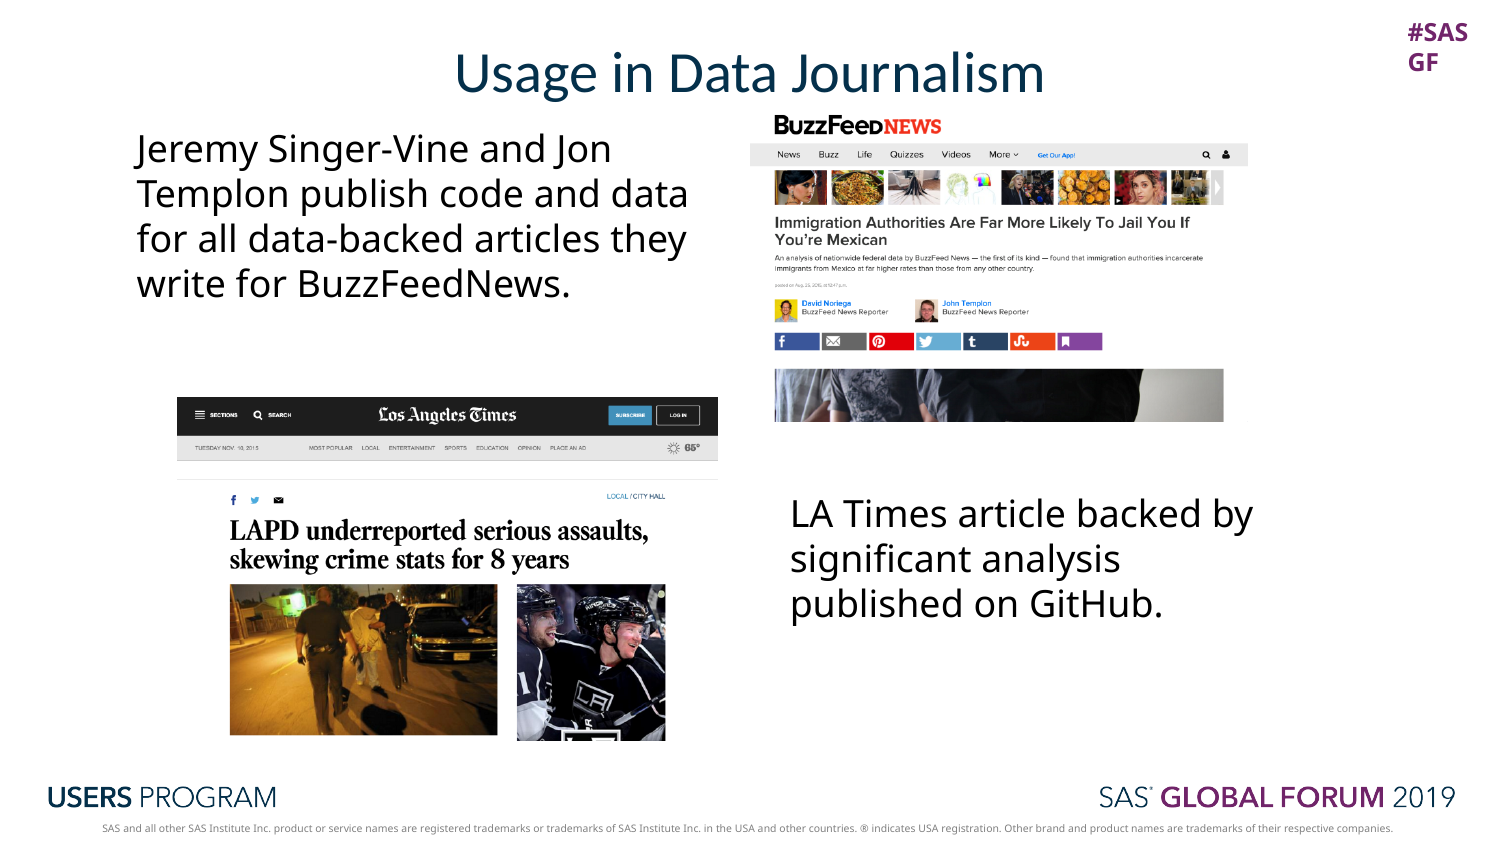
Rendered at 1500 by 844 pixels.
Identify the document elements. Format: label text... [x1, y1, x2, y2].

title Usage in Data Journalism [102, 31, 1398, 107]
picture [0, 0, 1500, 844]
text_box LA Times article backed by significant analysis published on GitHub. [775, 482, 1275, 633]
text_box Jeremy Singer-Vine and Jon Templon publish code and data for all data-backed articles they write for BuzzFeedNews. [121, 117, 747, 313]
